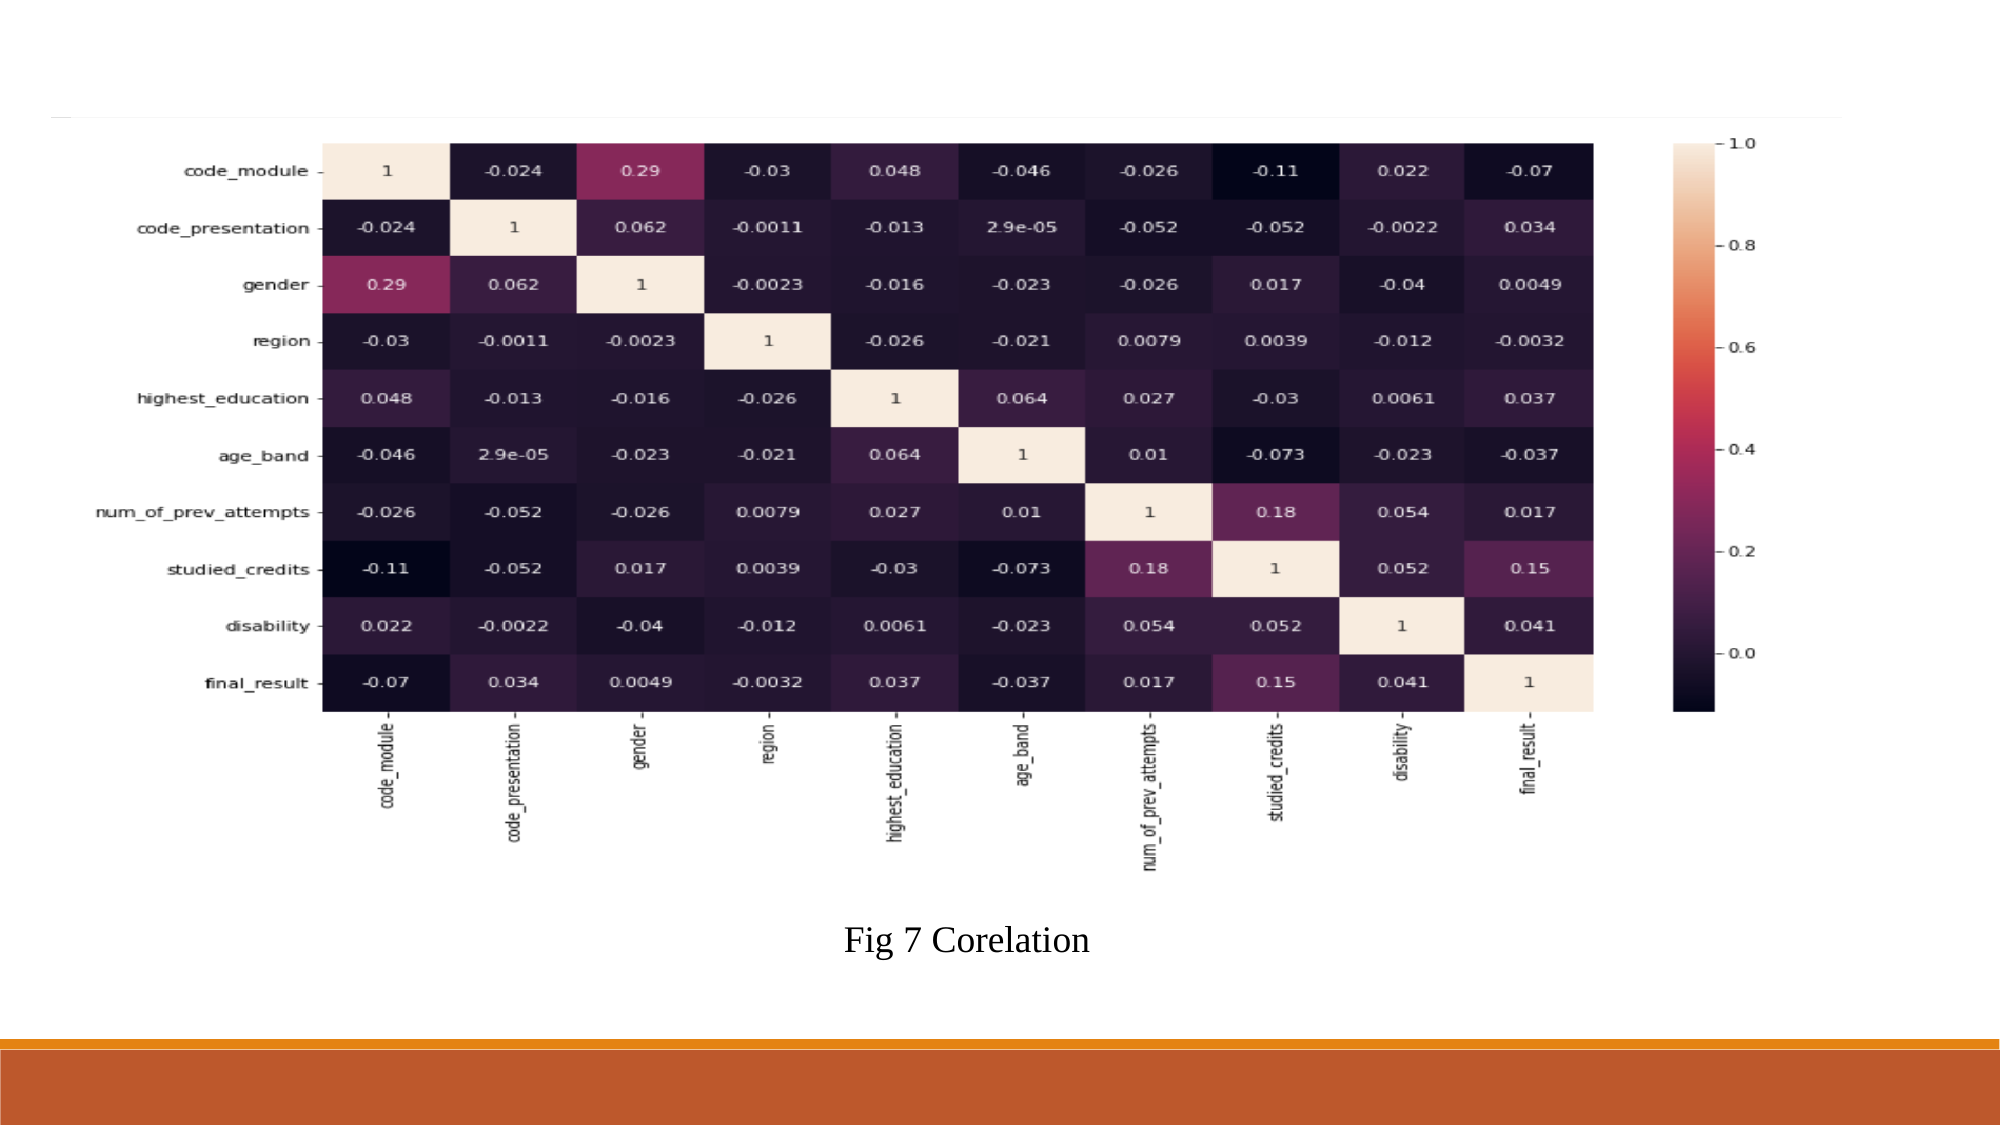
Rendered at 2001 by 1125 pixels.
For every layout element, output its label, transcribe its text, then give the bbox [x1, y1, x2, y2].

text_box Fig 7 Corelation [668, 907, 1266, 968]
picture [51, 117, 1842, 888]
